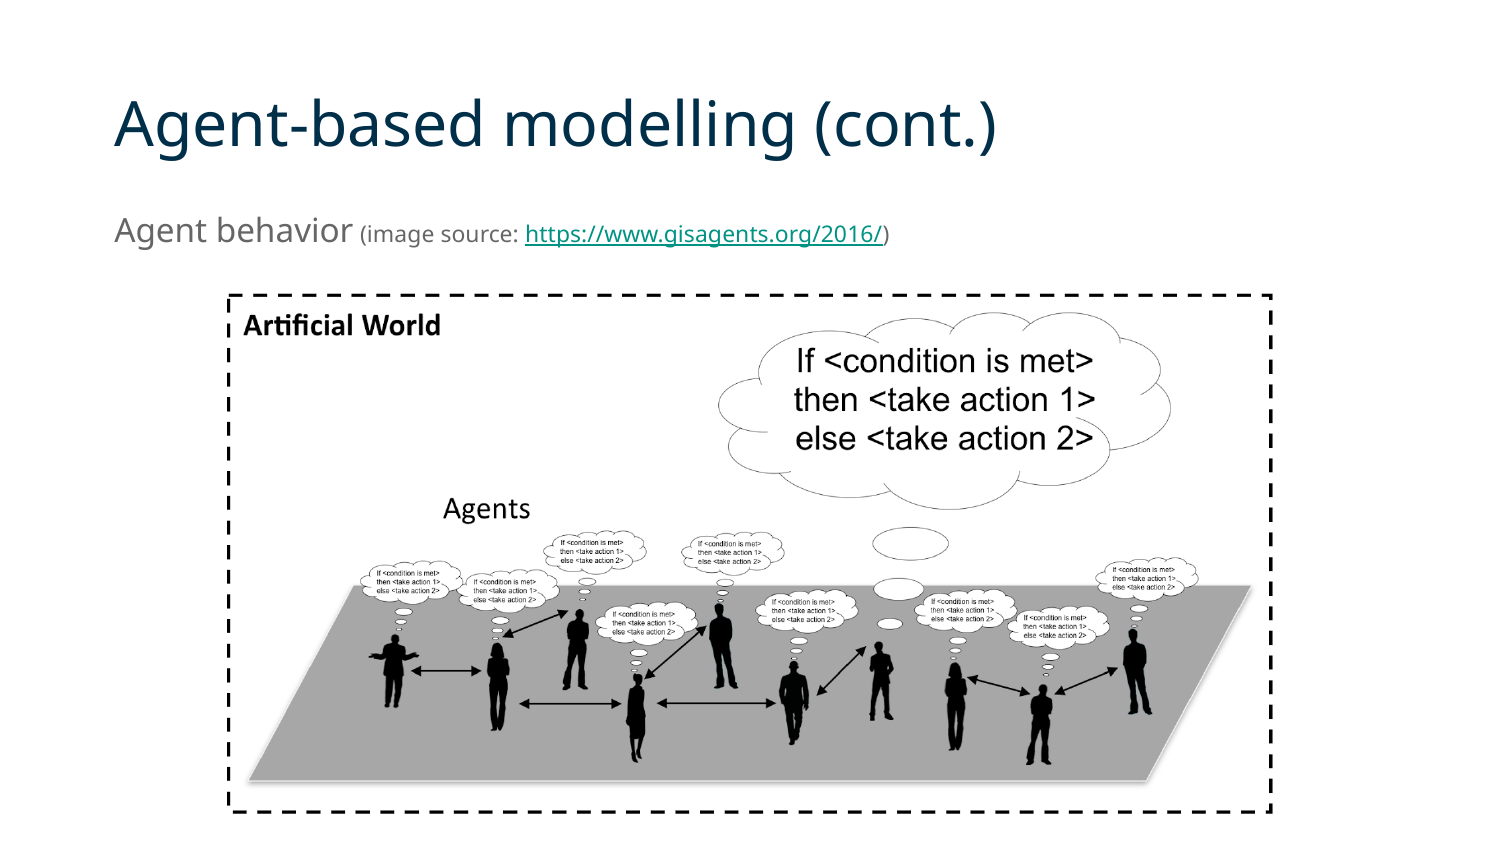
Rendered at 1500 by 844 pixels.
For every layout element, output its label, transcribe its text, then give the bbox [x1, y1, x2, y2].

picture [212, 282, 1288, 830]
list Agent behavior (image source: https://www.gisagents.org/2016/) [103, 207, 1397, 744]
title Agent-based modelling (cont.) [103, 44, 1397, 207]
